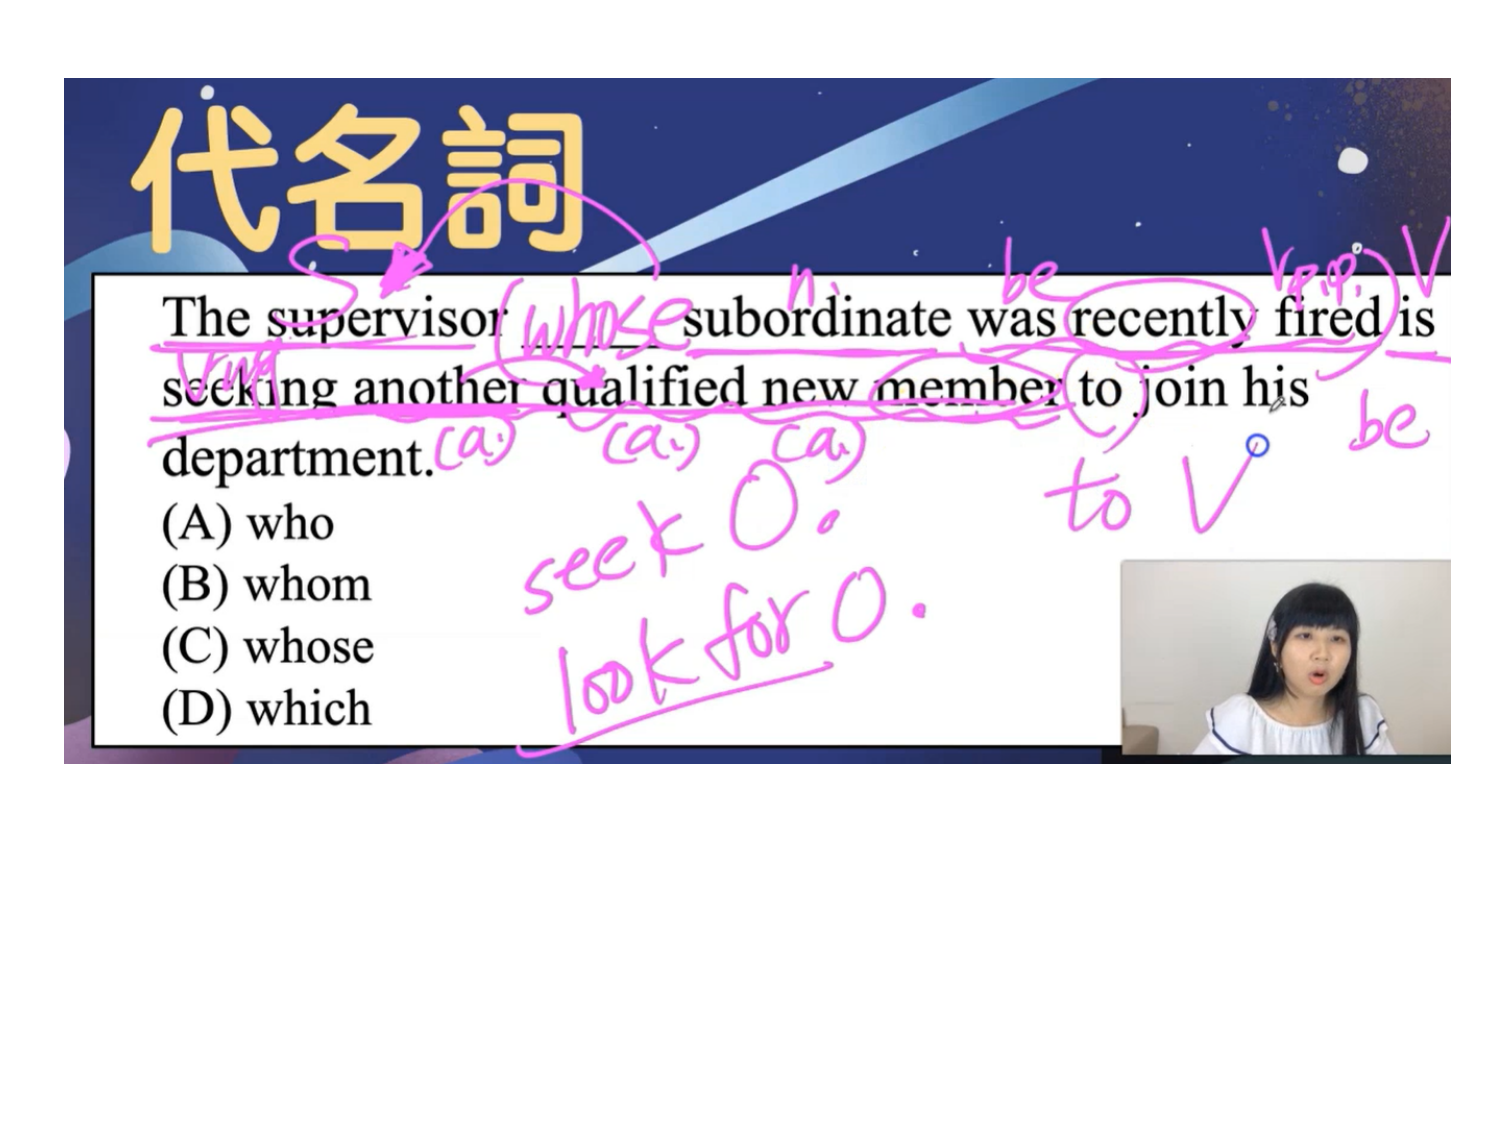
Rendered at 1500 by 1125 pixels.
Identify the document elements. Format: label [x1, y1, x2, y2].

picture [64, 77, 1451, 764]
